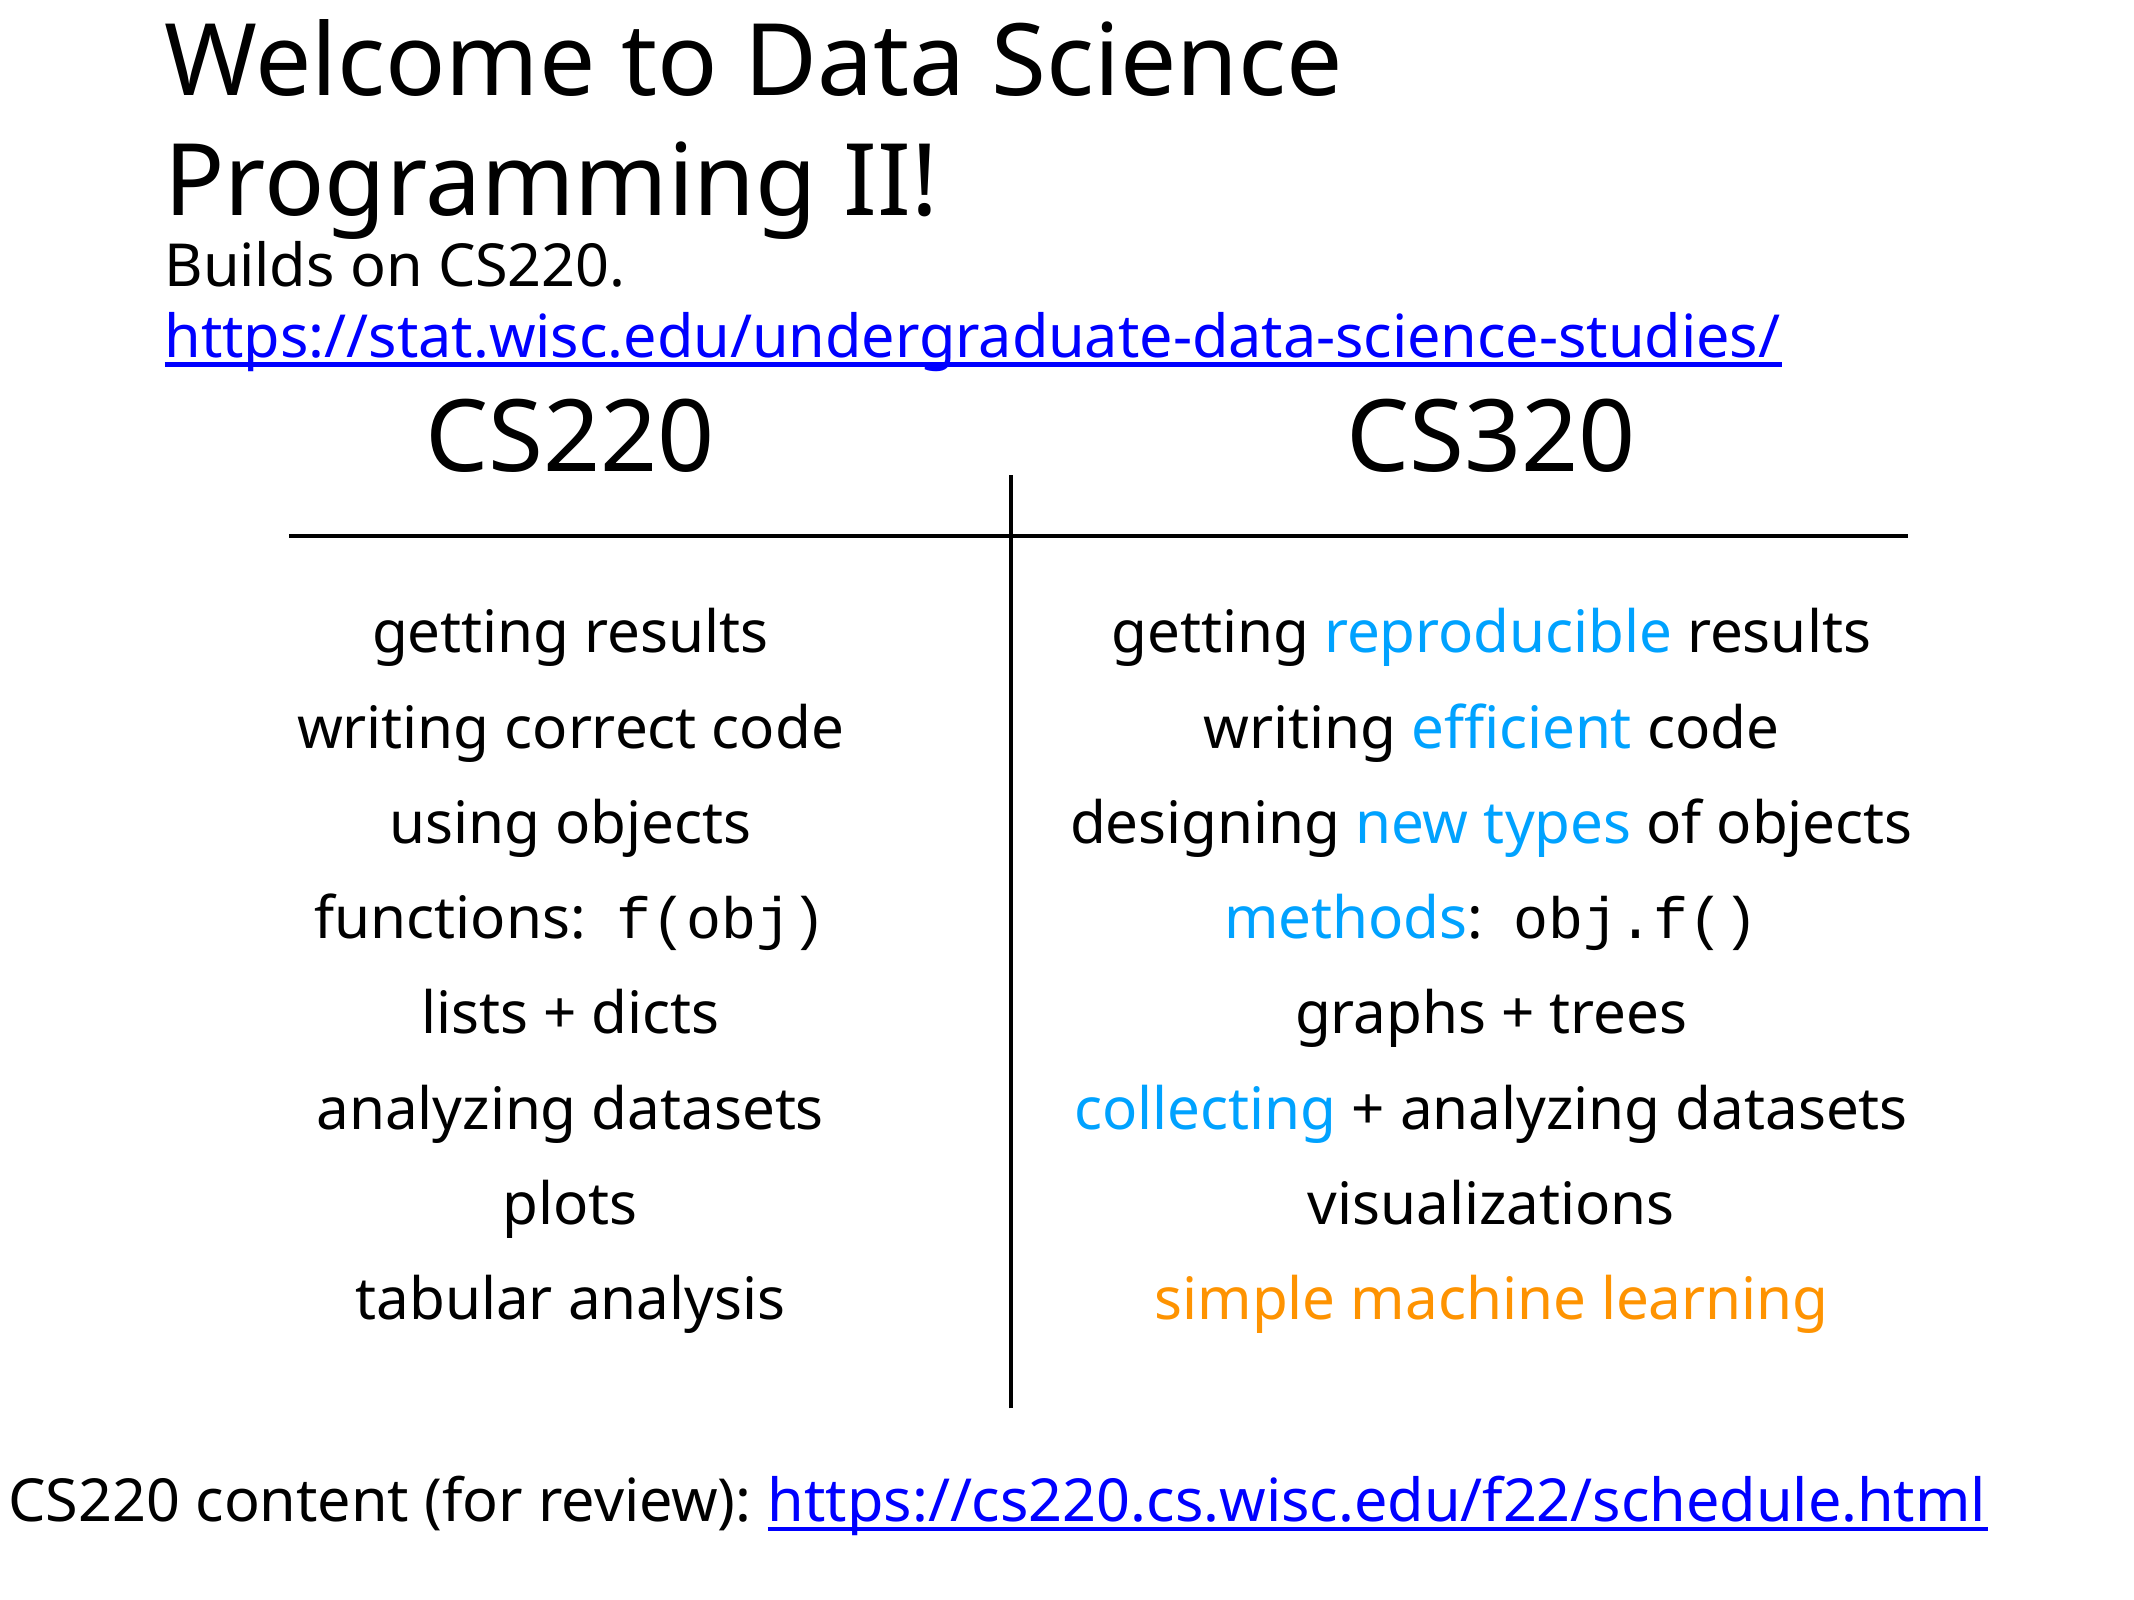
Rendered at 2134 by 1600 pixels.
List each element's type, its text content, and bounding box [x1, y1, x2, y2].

text_box writing correct code [288, 681, 853, 768]
text_box tabular analysis [347, 1252, 794, 1340]
text_box visualizations [1299, 1157, 1683, 1245]
text_box lists + dicts [412, 967, 729, 1054]
text_box simple machine learning [1146, 1252, 1837, 1340]
text_box getting results [363, 586, 777, 673]
text_box CS220 content (for review): https://cs220.cs.wisc.edu/f22/schedule.html [0, 1454, 2012, 1552]
text_box CS220 [417, 363, 724, 500]
text_box collecting + analyzing datasets [1066, 1062, 1917, 1149]
text_box analyzing datasets [308, 1062, 833, 1149]
title Welcome to Data Science Programming II! [155, 41, 1978, 191]
text_box designing new types of objects [1061, 776, 1922, 864]
text_box methods: obj.f() [1215, 871, 1767, 959]
text_box graphs + trees [1286, 967, 1696, 1054]
text_box functions: f(obj) [306, 871, 835, 959]
text_box using objects [381, 776, 760, 864]
text_box CS320 [1338, 363, 1645, 500]
list Builds on CS220. https://stat.wisc.edu/undergraduate-data-science-studies/ [155, 218, 2042, 368]
text_box plots [494, 1157, 647, 1245]
text_box writing efficient code [1195, 681, 1788, 768]
text_box getting reproducible results [1103, 586, 1880, 673]
